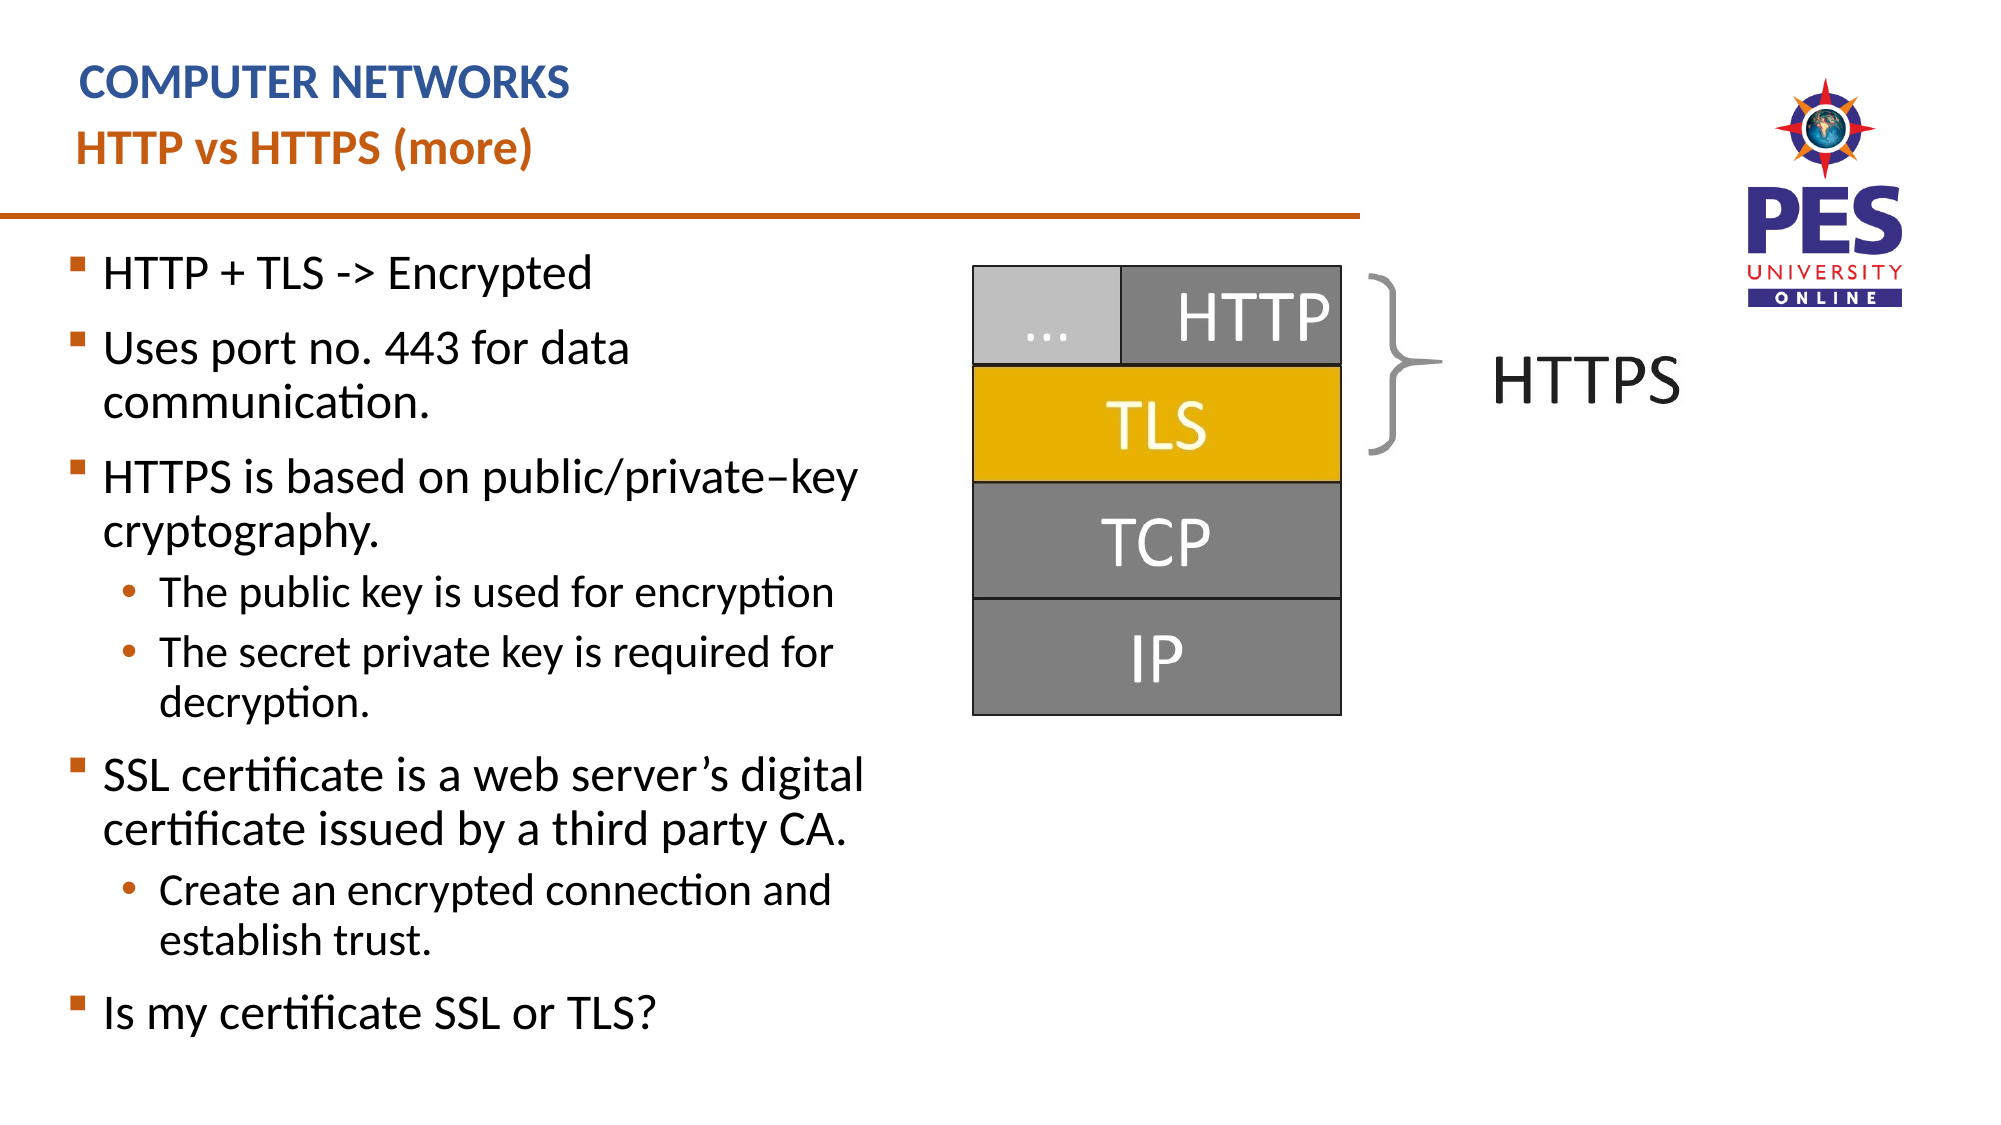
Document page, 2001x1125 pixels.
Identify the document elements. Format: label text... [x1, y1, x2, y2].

text_box HTTP vs HTTPS (more) [60, 106, 1374, 182]
picture [963, 248, 1712, 732]
text_box COMPUTER NETWORKS [64, 41, 1295, 106]
picture [1748, 76, 1902, 307]
text_box HTTP + TLS -> Encrypted Uses port no. 443 for data communication. HTTPS is based on public/private–key cryptography. The public key is used for encryption The secret private key is required for decryption. SSL certificate is a web server’s digital certificate issued by a third party CA. Create an encrypted connection and establish trust. Is my certificate SSL or TLS? [30, 238, 946, 1065]
